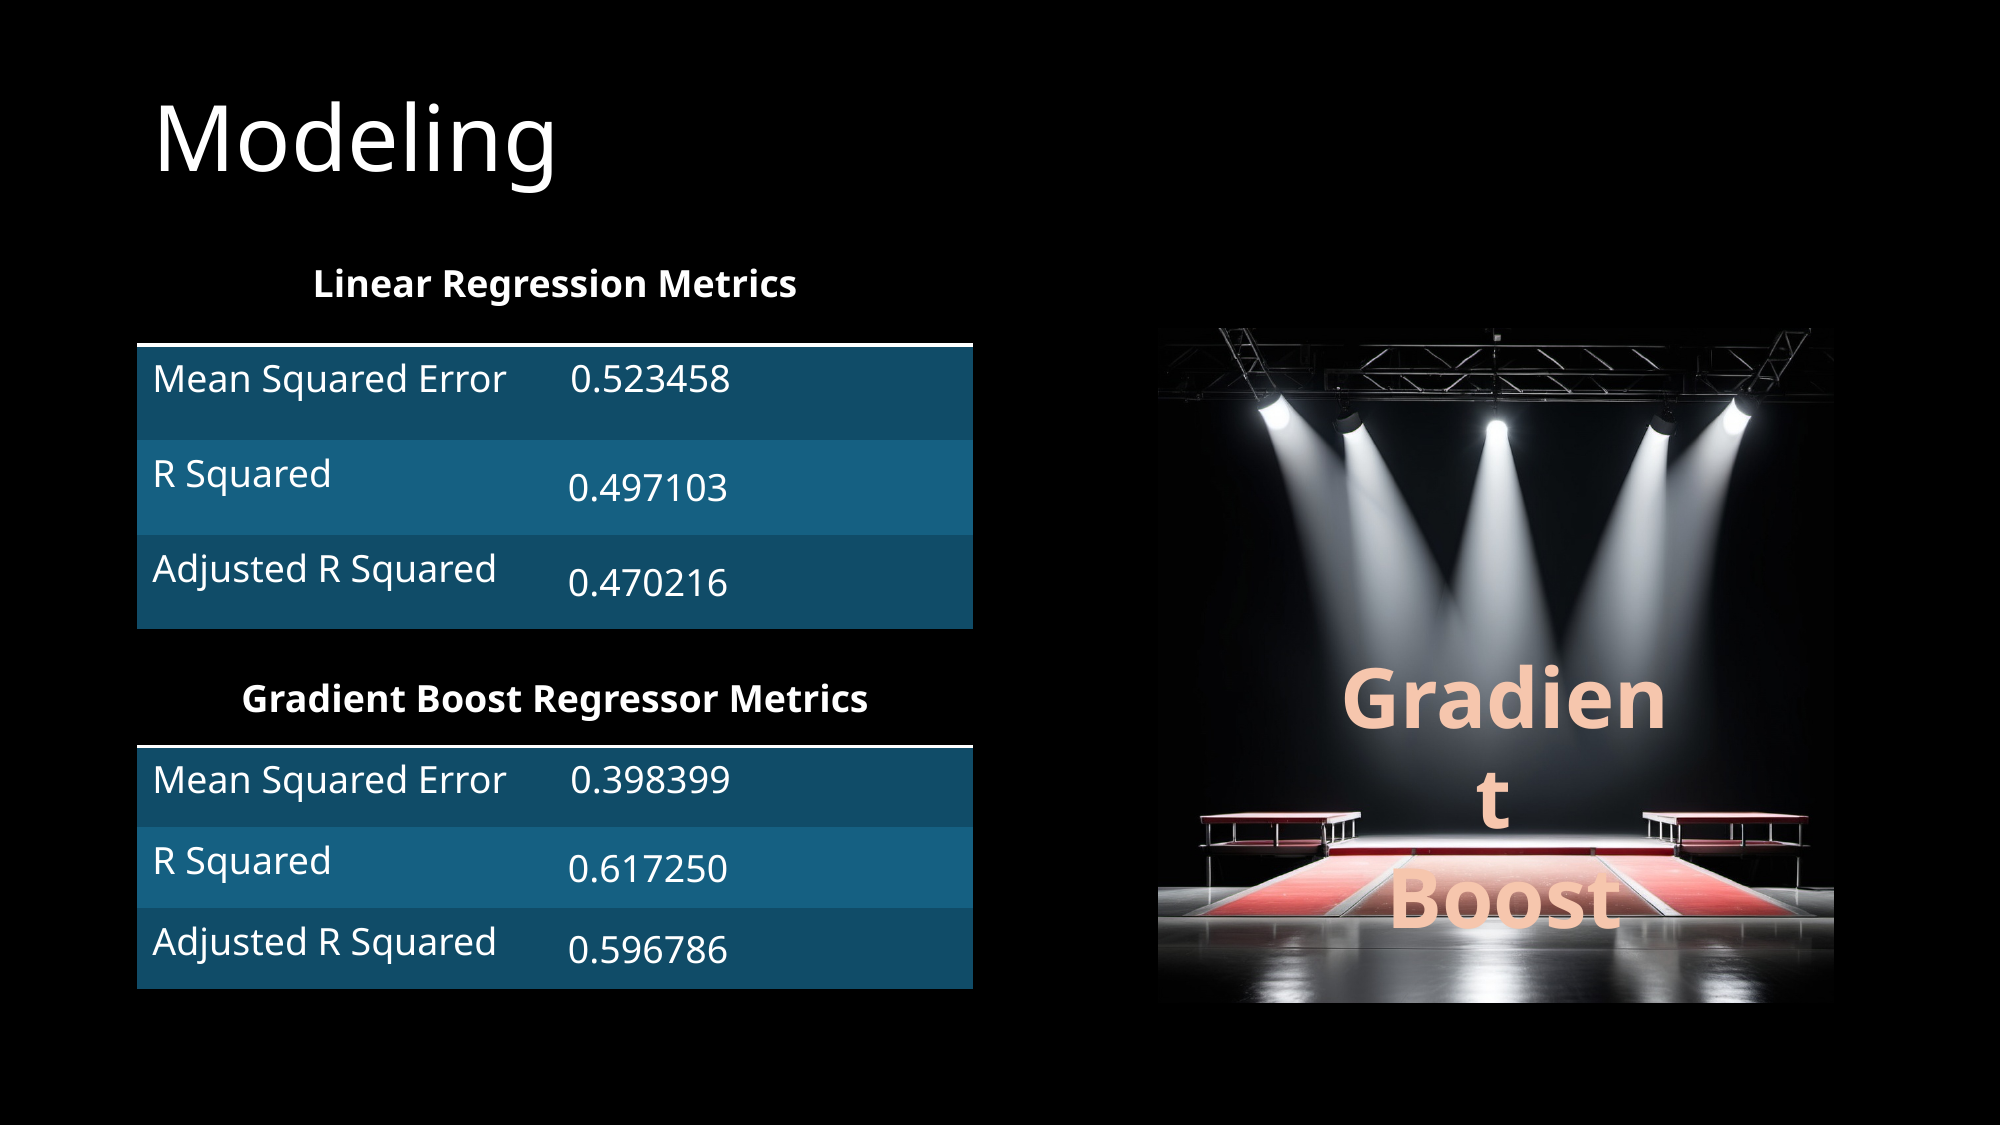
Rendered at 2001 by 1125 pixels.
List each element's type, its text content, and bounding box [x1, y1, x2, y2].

table_cell 0.617250 [555, 827, 973, 908]
table_cell 0.596786 [555, 908, 973, 989]
picture [1158, 327, 1834, 1003]
table_cell R Squared [137, 827, 555, 908]
table_cell Mean Squared Error [137, 748, 555, 827]
table_cell R Squared [137, 440, 555, 535]
table_cell Mean Squared Error [137, 347, 555, 440]
title Modeling [137, 32, 1863, 251]
table_header Linear Regression Metrics [137, 250, 973, 343]
table_cell Adjusted R Squared [137, 535, 555, 629]
table_cell 0.523458 [555, 347, 973, 440]
table_cell 0.497103 [555, 440, 973, 535]
table_header Gradient Boost Regressor Metrics [137, 665, 973, 745]
table_cell Adjusted R Squared [137, 908, 555, 989]
table_cell 0.470216 [555, 535, 973, 629]
table_cell 0.398399 [555, 748, 973, 827]
